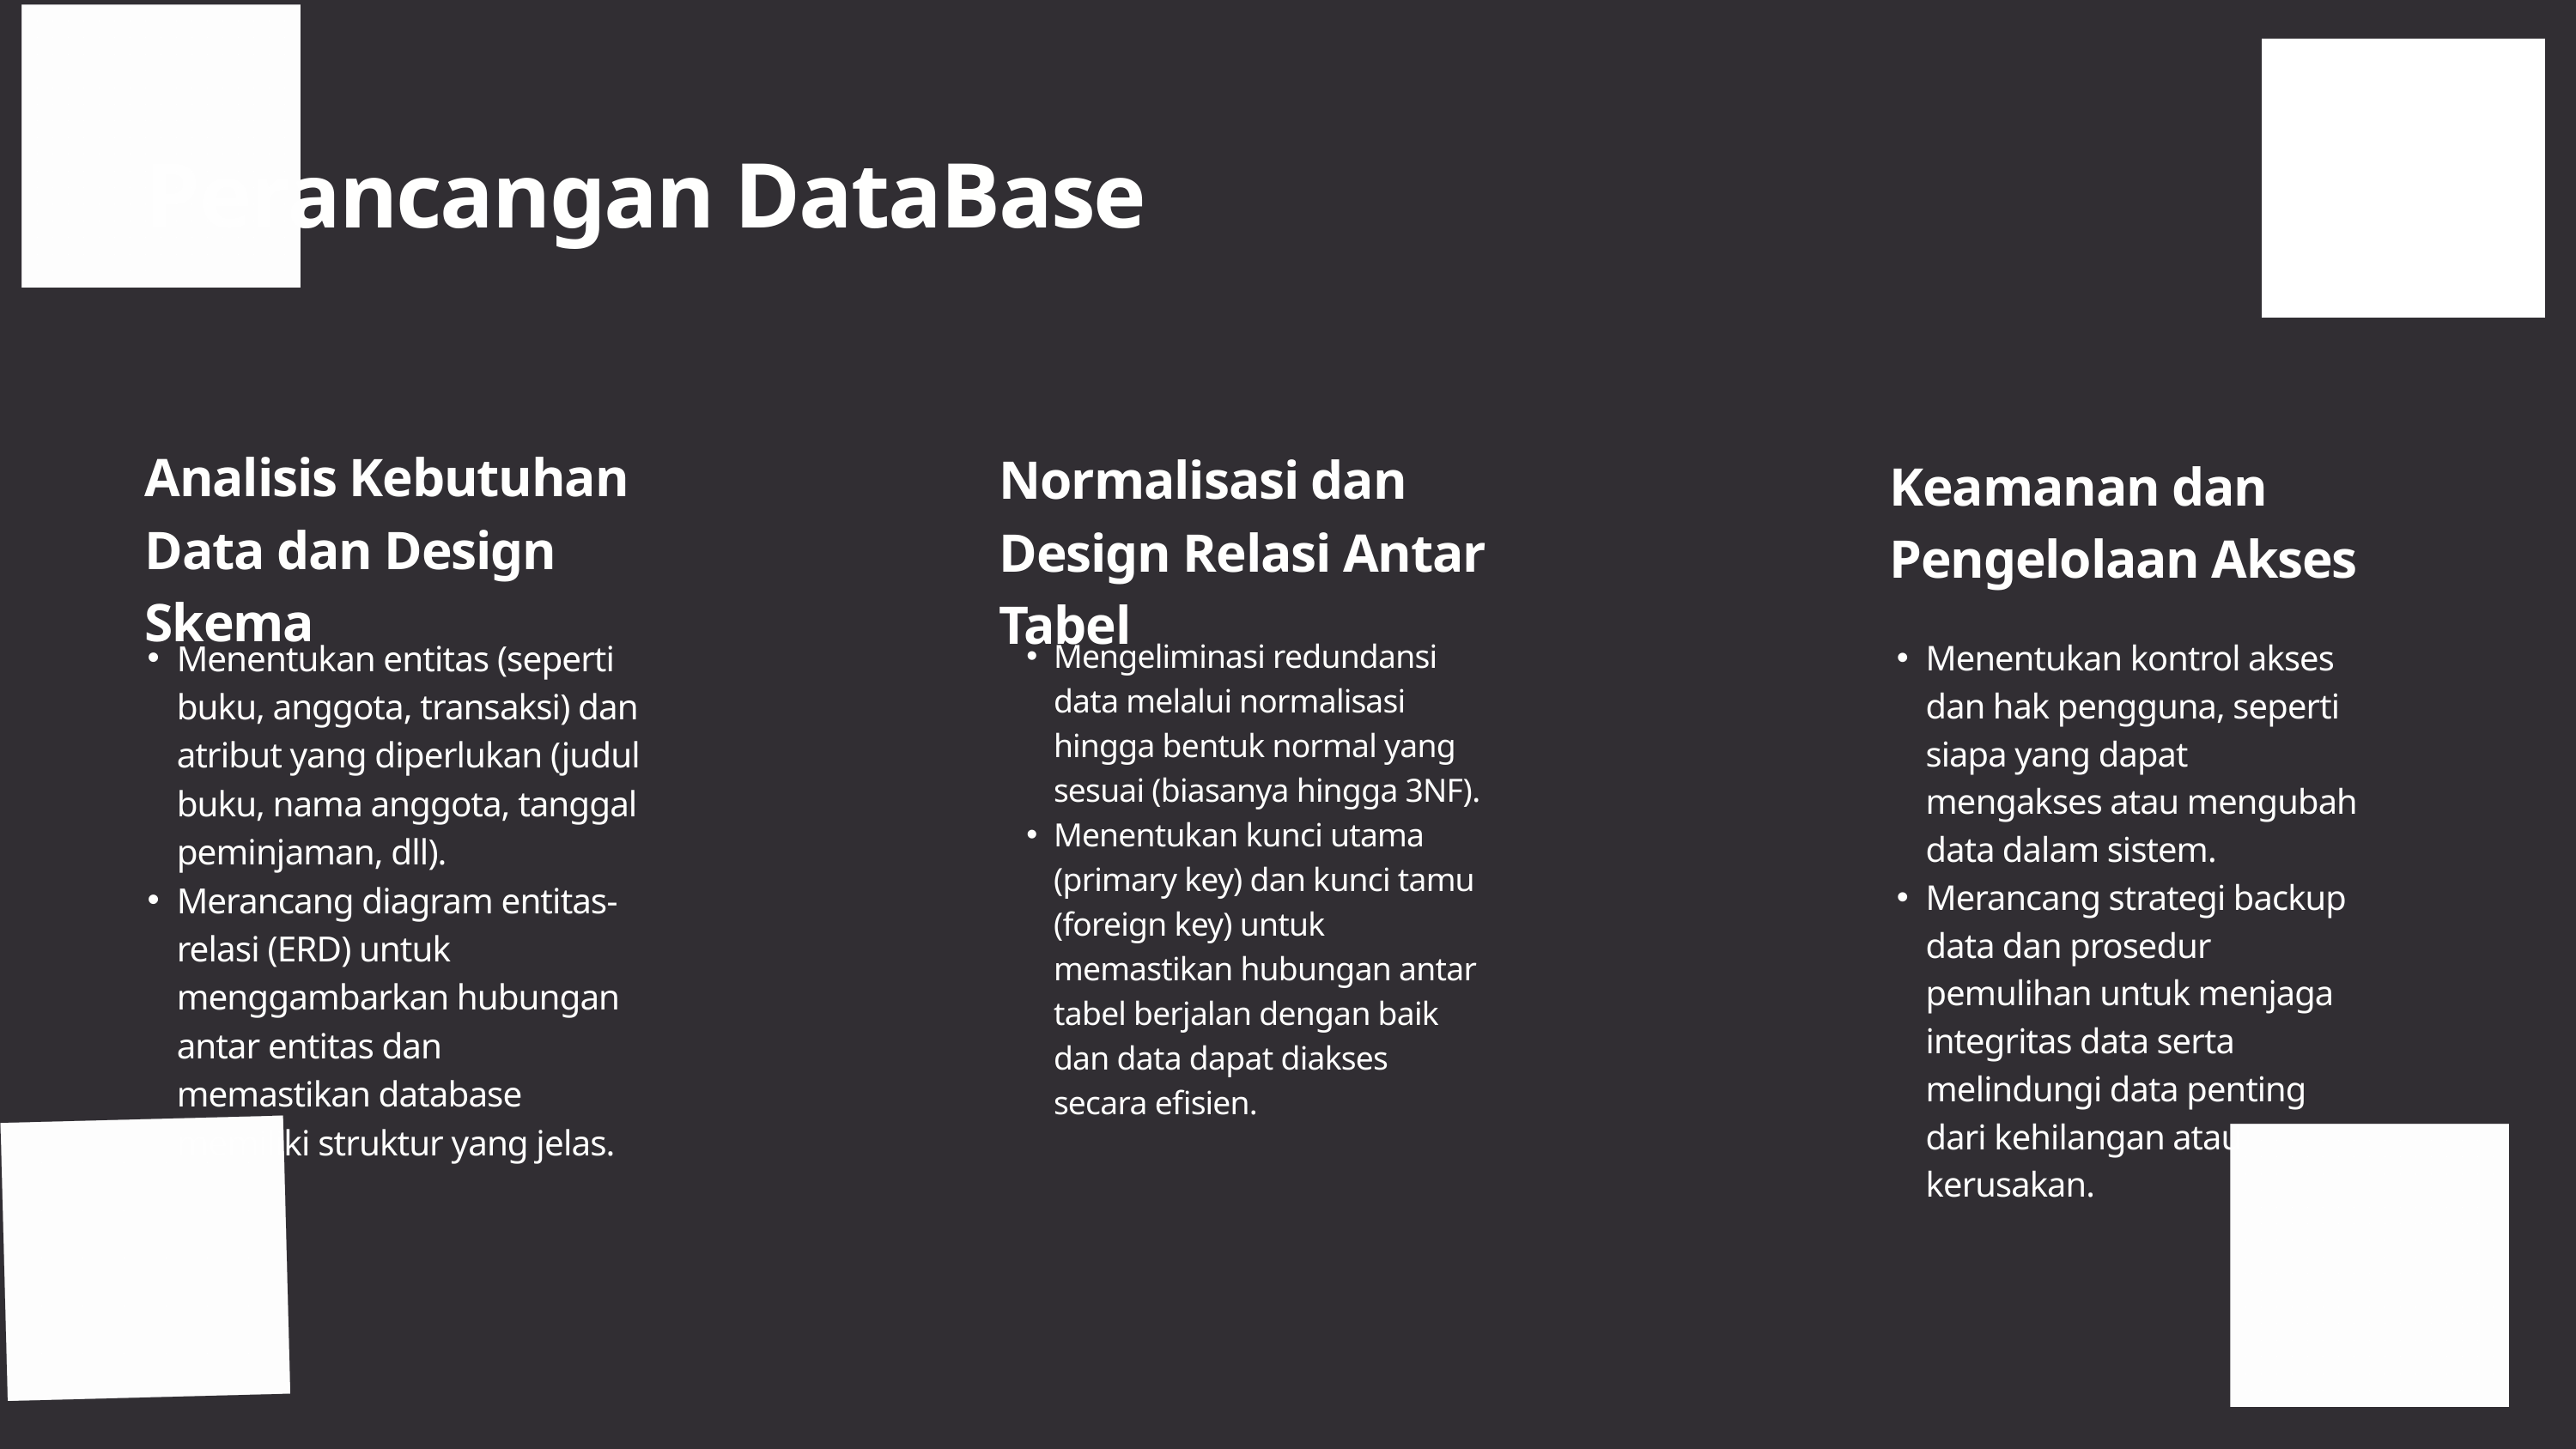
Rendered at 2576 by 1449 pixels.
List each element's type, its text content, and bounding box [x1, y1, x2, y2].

text_box Keamanan dan Pengelolaan Akses [1889, 443, 2432, 589]
text_box Menentukan entitas (seperti buku, anggota, transaksi) dan atribut yang diperlukan (judul buku, nama anggota, tanggal peminjaman, dll). Merancang diagram entitas-relasi (ERD) untuk menggambarkan hubungan antar entitas dan memastikan database memiliki struktur yang jelas. [118, 629, 643, 1211]
text_box Normalisasi dan Design Relasi Antar Tabel [999, 437, 1577, 655]
picture [19, 5, 303, 288]
text_box Analisis Kebutuhan Data dan Design Skema [144, 434, 717, 652]
text_box Mengeliminasi redundansi data melalui normalisasi hingga bentuk normal yang sesuai (biasanya hingga 3NF). Menentukan kunci utama (primary key) dan kunci tamu (foreign key) untuk memastikan hubungan antar tabel berjalan dengan baik dan data dapat diakses secara efisien. [999, 629, 1484, 1167]
text_box Perancangan DataBase [307, 161, 1289, 246]
picture [2227, 1125, 2512, 1407]
picture [1, 1116, 290, 1401]
picture [2261, 39, 2545, 318]
text_box Menentukan kontrol akses dan hak pengguna, seperti siapa yang dapat mengakses atau mengubah data dalam sistem. Merancang strategi backup data dan prosedur pemulihan untuk menjaga integritas data serta melindungi data penting dari kehilangan atau kerusakan. [1867, 629, 2370, 1252]
